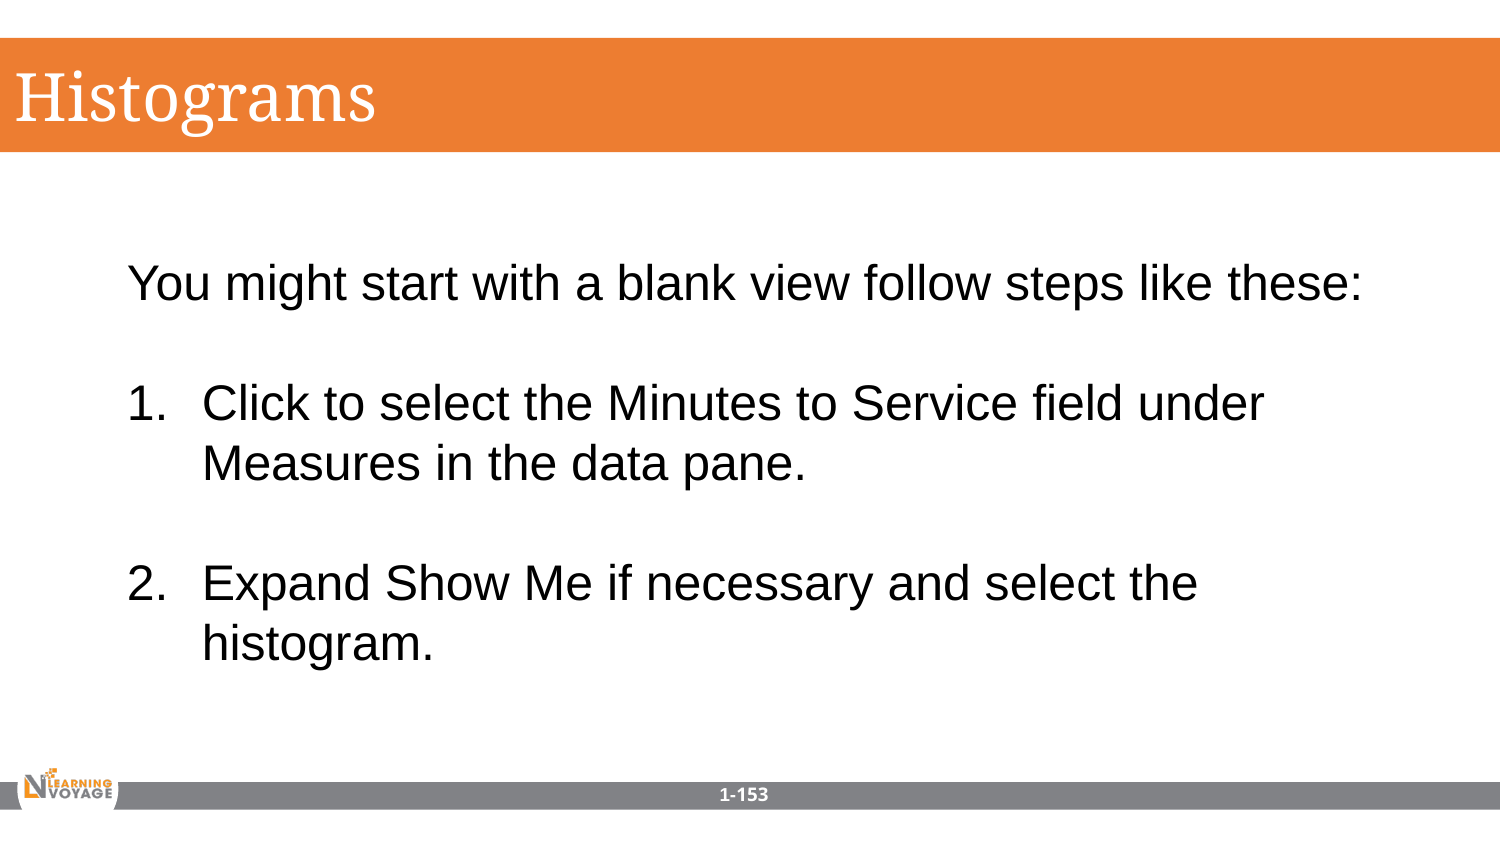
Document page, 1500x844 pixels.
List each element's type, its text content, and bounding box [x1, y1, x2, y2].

text_box You might start with a blank view follow steps like these: Click to select the Minutes to Service field under Measures in the data pane. Expand Show Me if necessary and select the histogram. [126, 248, 1373, 671]
slide_number 1-153 [692, 770, 784, 821]
picture [0, 706, 144, 844]
text_box Histograms [0, 37, 1500, 153]
